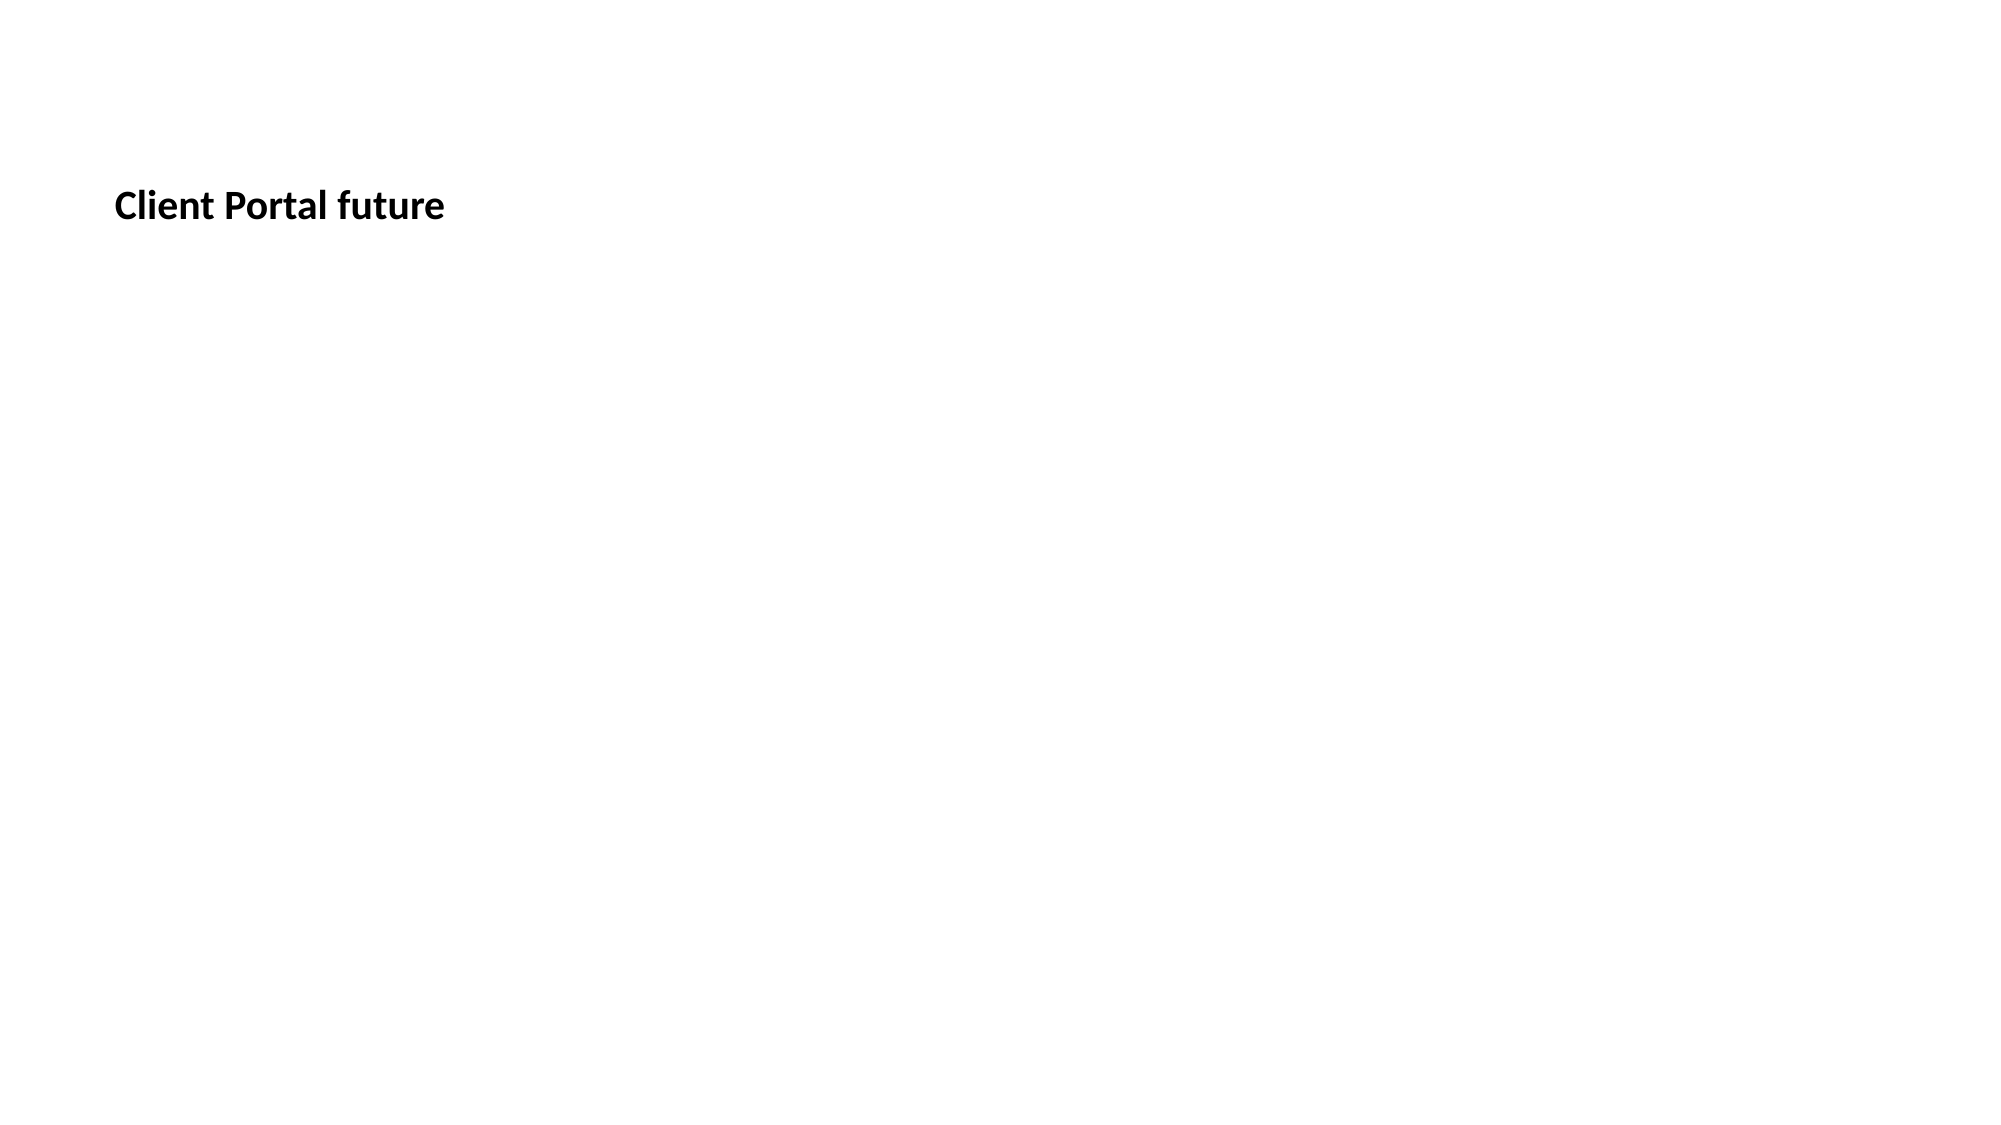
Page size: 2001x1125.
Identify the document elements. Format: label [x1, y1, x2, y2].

title [99, 44, 758, 236]
